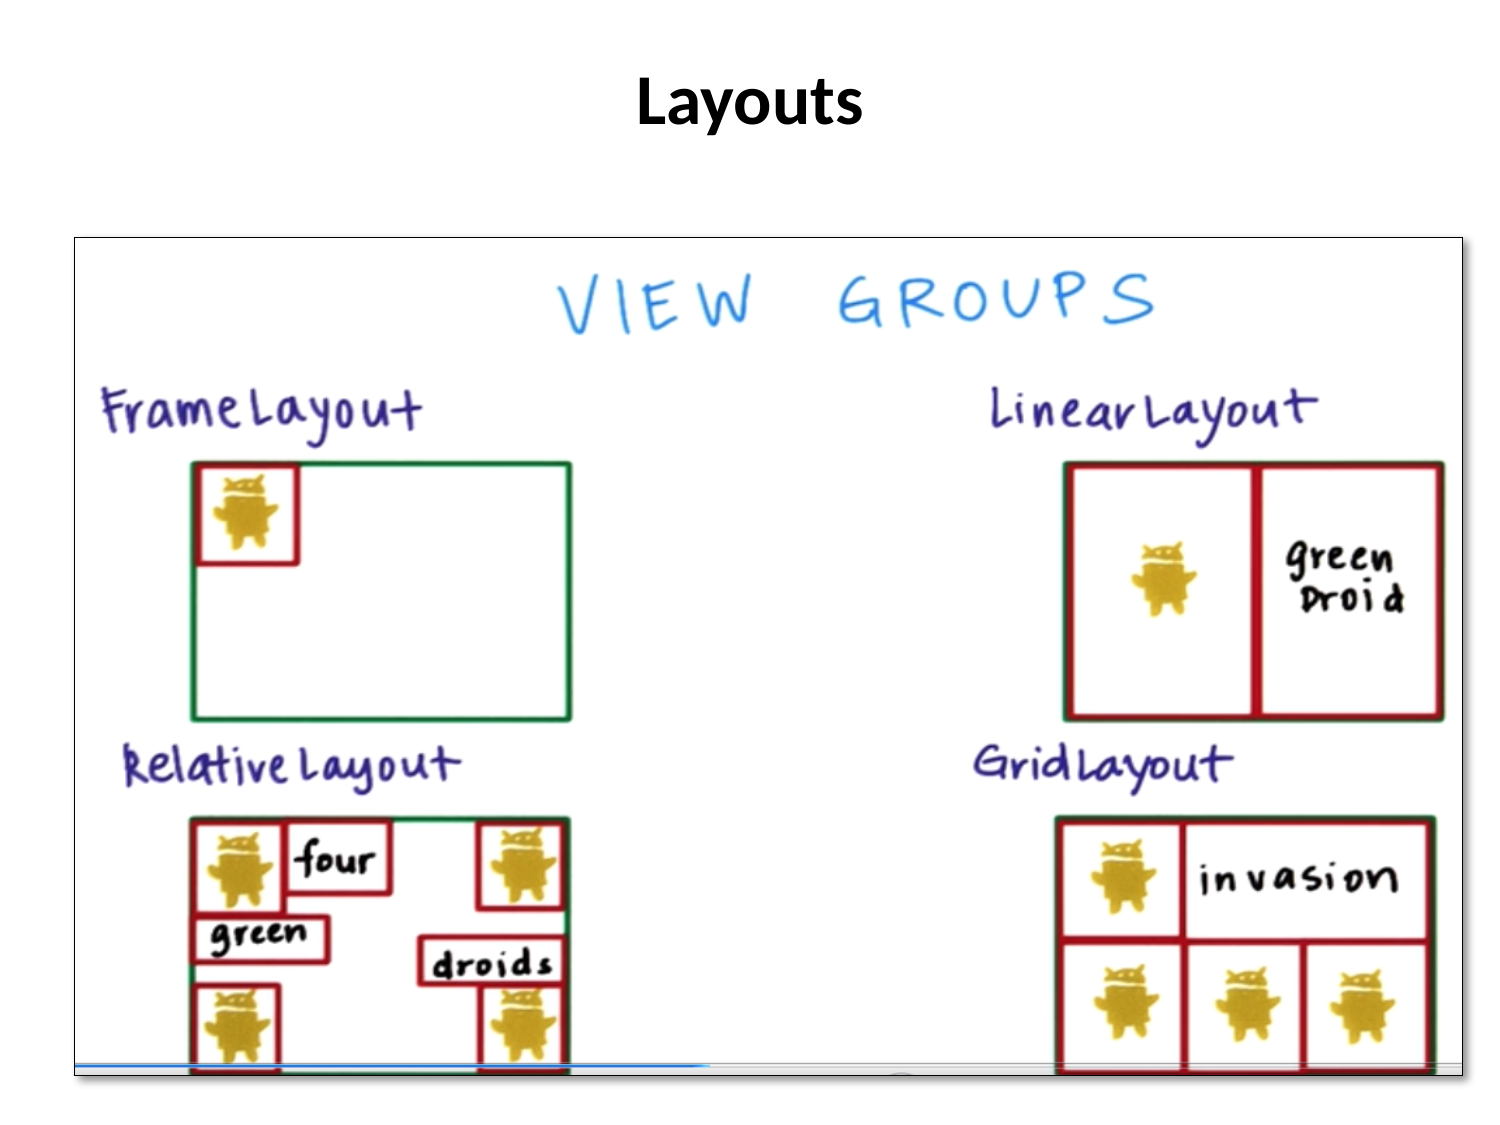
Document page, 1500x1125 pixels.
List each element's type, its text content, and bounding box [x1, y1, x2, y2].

picture [74, 237, 1463, 1076]
title Layouts [75, 45, 1425, 233]
